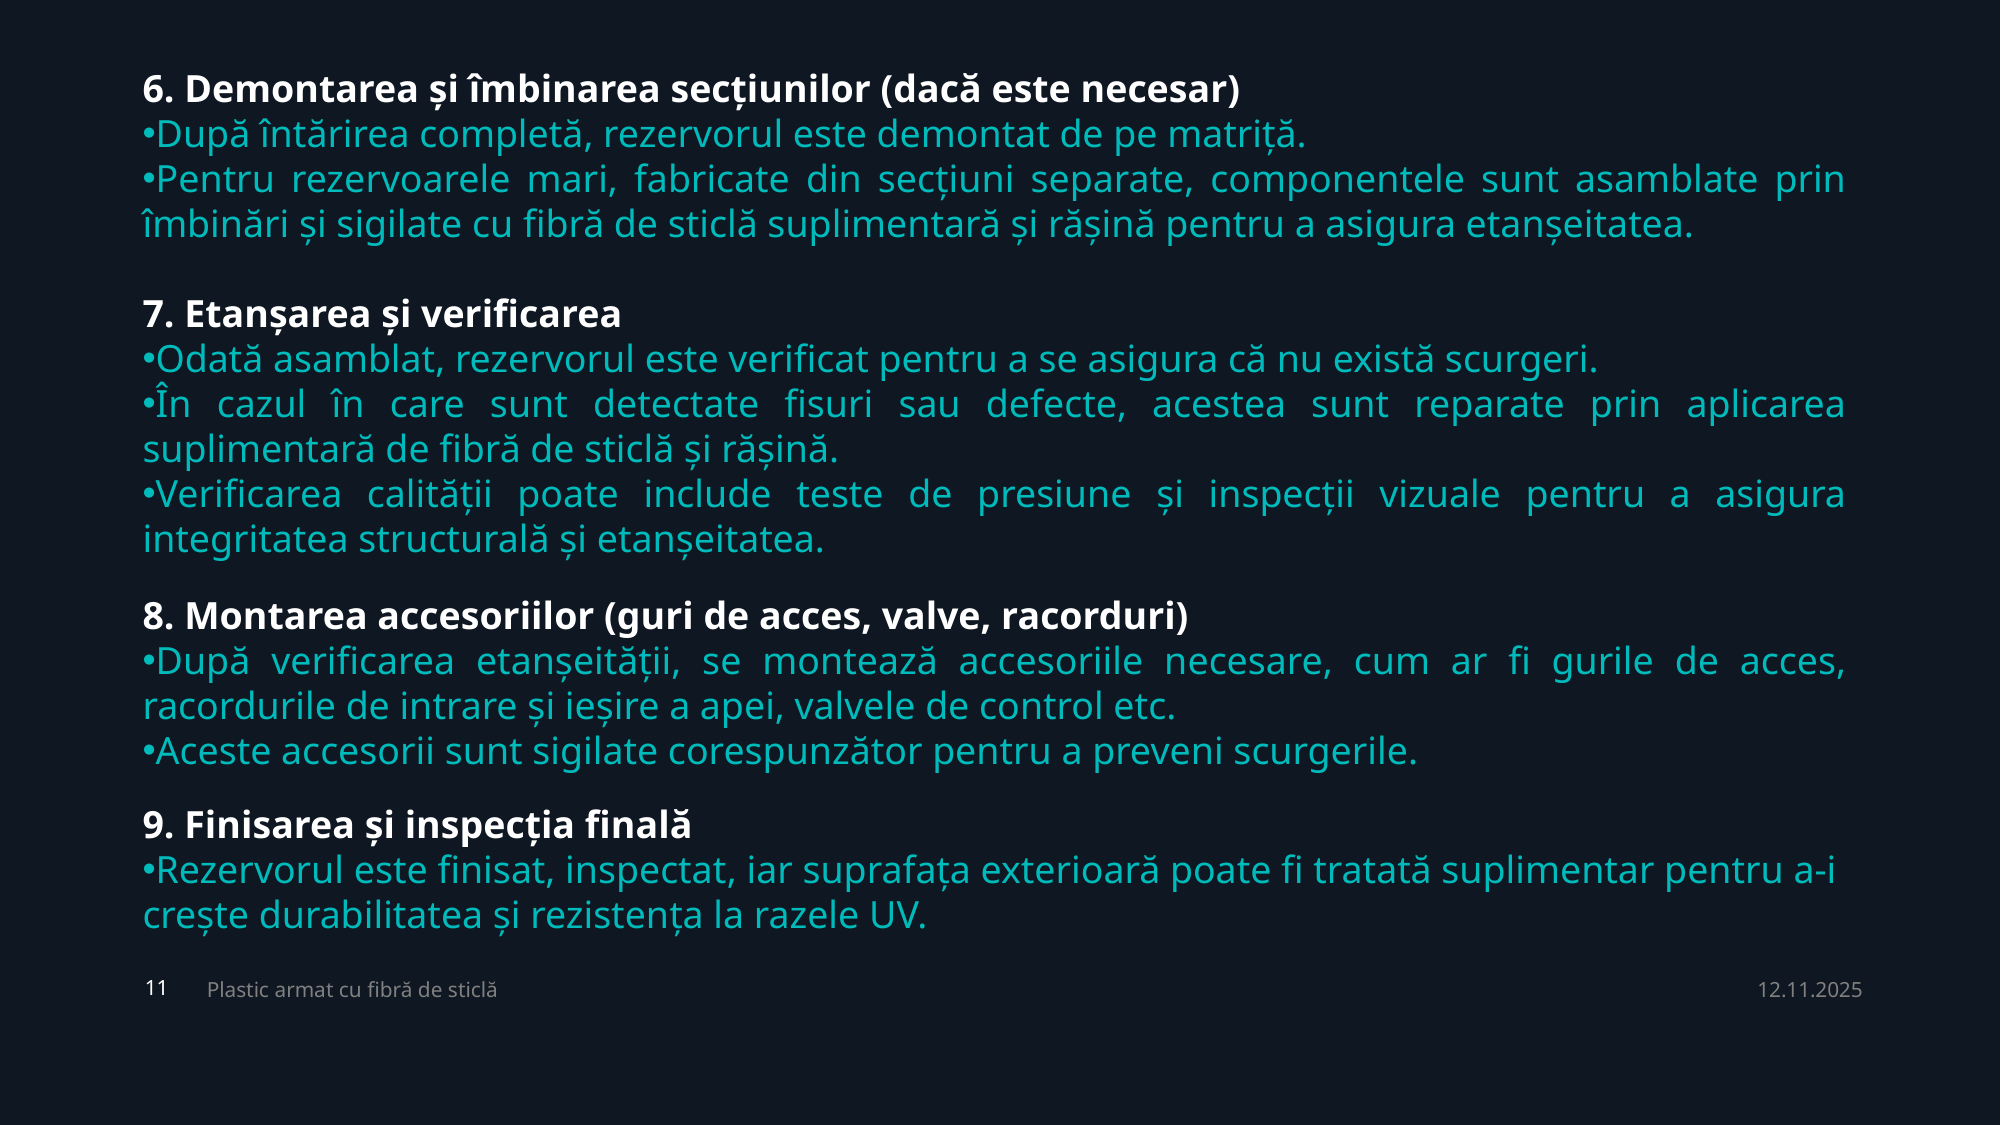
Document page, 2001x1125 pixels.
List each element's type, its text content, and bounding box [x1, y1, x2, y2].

text_box 9. Finisarea și inspecția finală Rezervorul este finisat, inspectat, iar suprafața exterioară poate fi tratată suplimentar pentru a-i crește durabilitatea și rezistența la razele UV. [127, 793, 1863, 943]
footer Plastic armat cu fibră de sticlă [191, 964, 529, 1014]
text_box 6. Demontarea și îmbinarea secțiunilor (dacă este necesar) După întărirea completă, rezervorul este demontat de pe matriță. Pentru rezervoarele mari, fabricate din secțiuni separate, componentele sunt asamblate prin îmbinări și sigilate cu fibră de sticlă suplimentară și rășină pentru a asigura etanșeitatea. 7. Etanșarea și verificarea Odată asamblat, rezervorul este verificat pentru a se asigura că nu există scurgeri. În cazul în care sunt detectate fisuri sau defecte, acestea sunt reparate prin aplicarea suplimentară de fibră de sticlă și rășină. Verificarea calității poate include teste de presiune și inspecții vizuale pentru a asigura integritatea structurală și etanșeitatea. [127, 57, 1863, 568]
text_box 8. Montarea accesoriilor (guri de acces, valve, racorduri) După verificarea etanșeității, se montează accesoriile necesare, cum ar fi gurile de acces, racordurile de intrare și ieșire a apei, valvele de control etc. Aceste accesorii sunt sigilate corespunzător pentru a preveni scurgerile. [127, 584, 1863, 780]
slide_number 11 [127, 964, 186, 1014]
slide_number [1643, 964, 1863, 1014]
